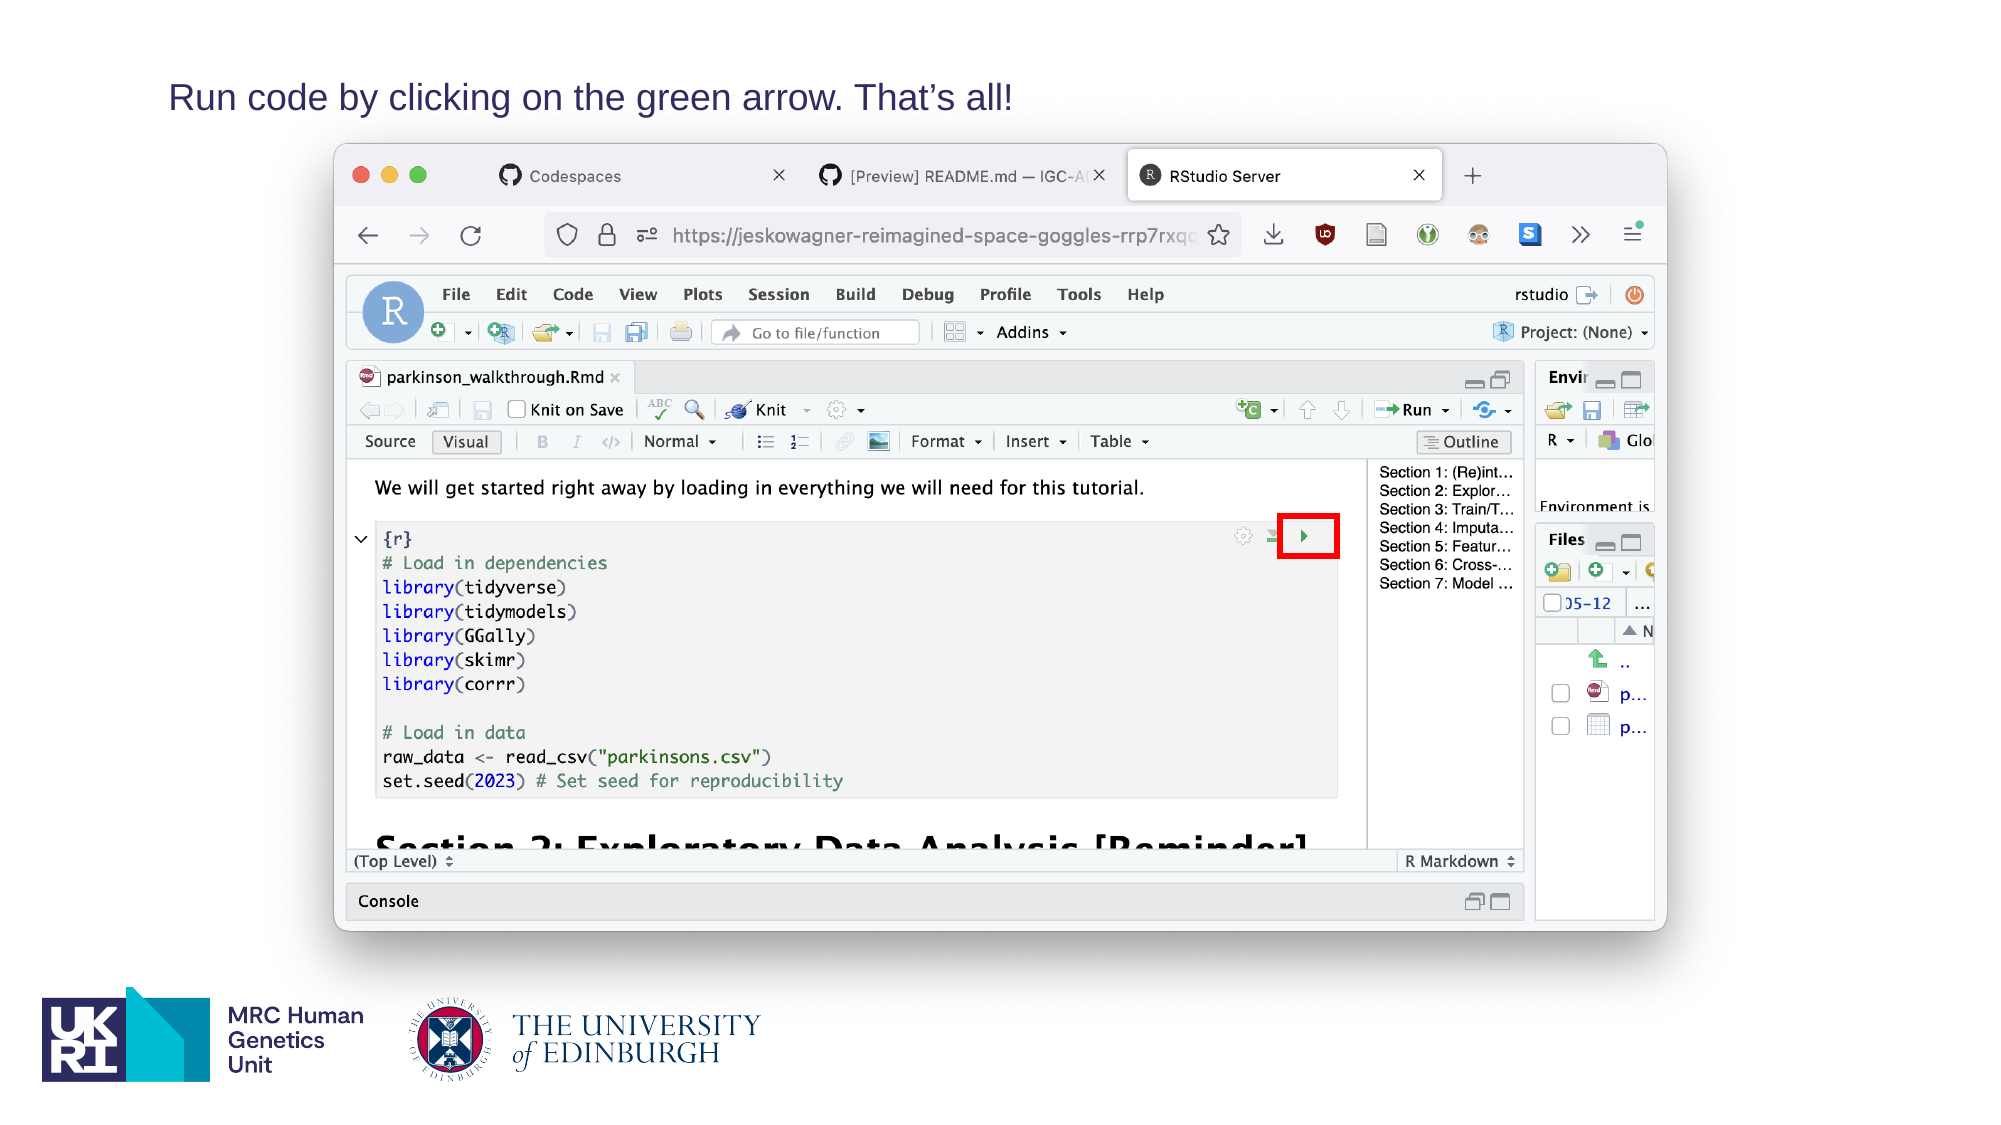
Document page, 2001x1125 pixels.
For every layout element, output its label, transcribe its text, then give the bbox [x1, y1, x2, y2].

text_box Run code by clicking on the green arrow. That’s all! [153, 65, 1577, 126]
picture [42, 89, 1746, 1082]
